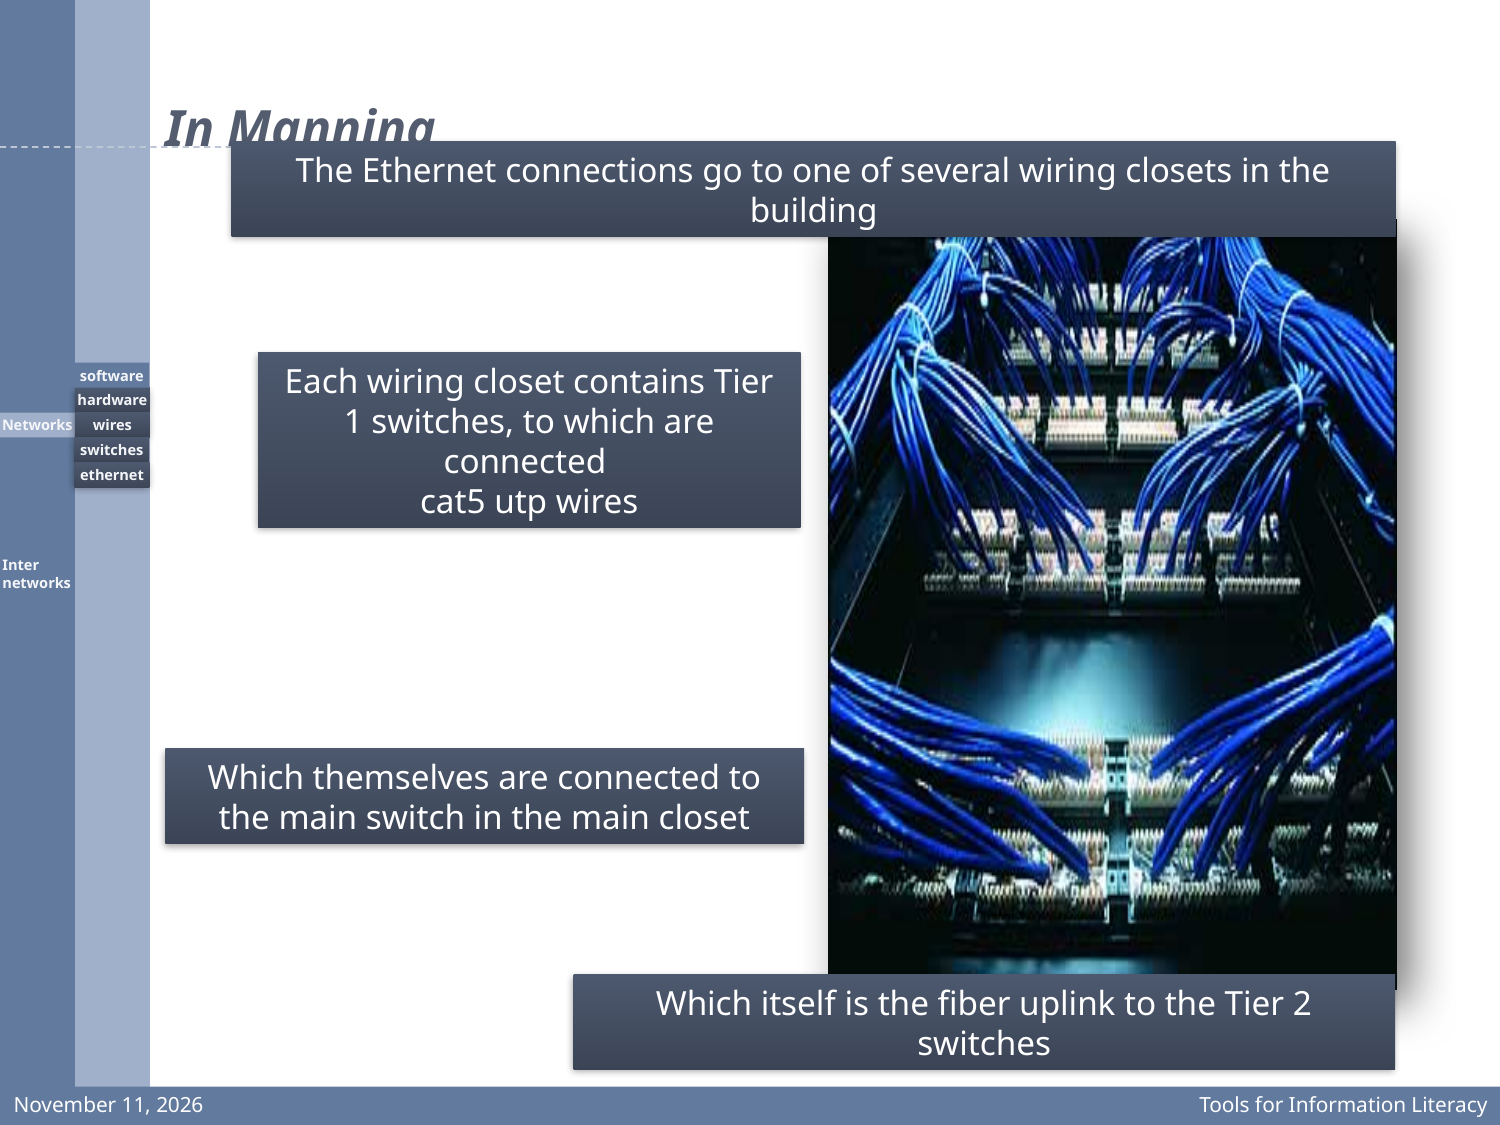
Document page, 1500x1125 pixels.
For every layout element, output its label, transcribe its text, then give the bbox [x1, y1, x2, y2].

text_box Each wiring closet contains Tier 1 switches, to which are connected cat5 utp wires [258, 352, 801, 528]
text_box The Ethernet connections go to one of several wiring closets in the building [231, 141, 1396, 237]
title In Manning [149, 96, 1463, 226]
text_box Which itself is the fiber uplink to the Tier 2 switches [573, 974, 1396, 1070]
text_box software [74, 362, 150, 388]
text_box switches [74, 437, 150, 462]
text_box ethernet [74, 462, 150, 488]
text_box Networks [0, 412, 69, 438]
text_box wires [74, 412, 150, 437]
text_box hardware [74, 388, 150, 411]
text_box Which themselves are connected to the main switch in the main closet [165, 748, 805, 844]
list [827, 219, 1398, 990]
